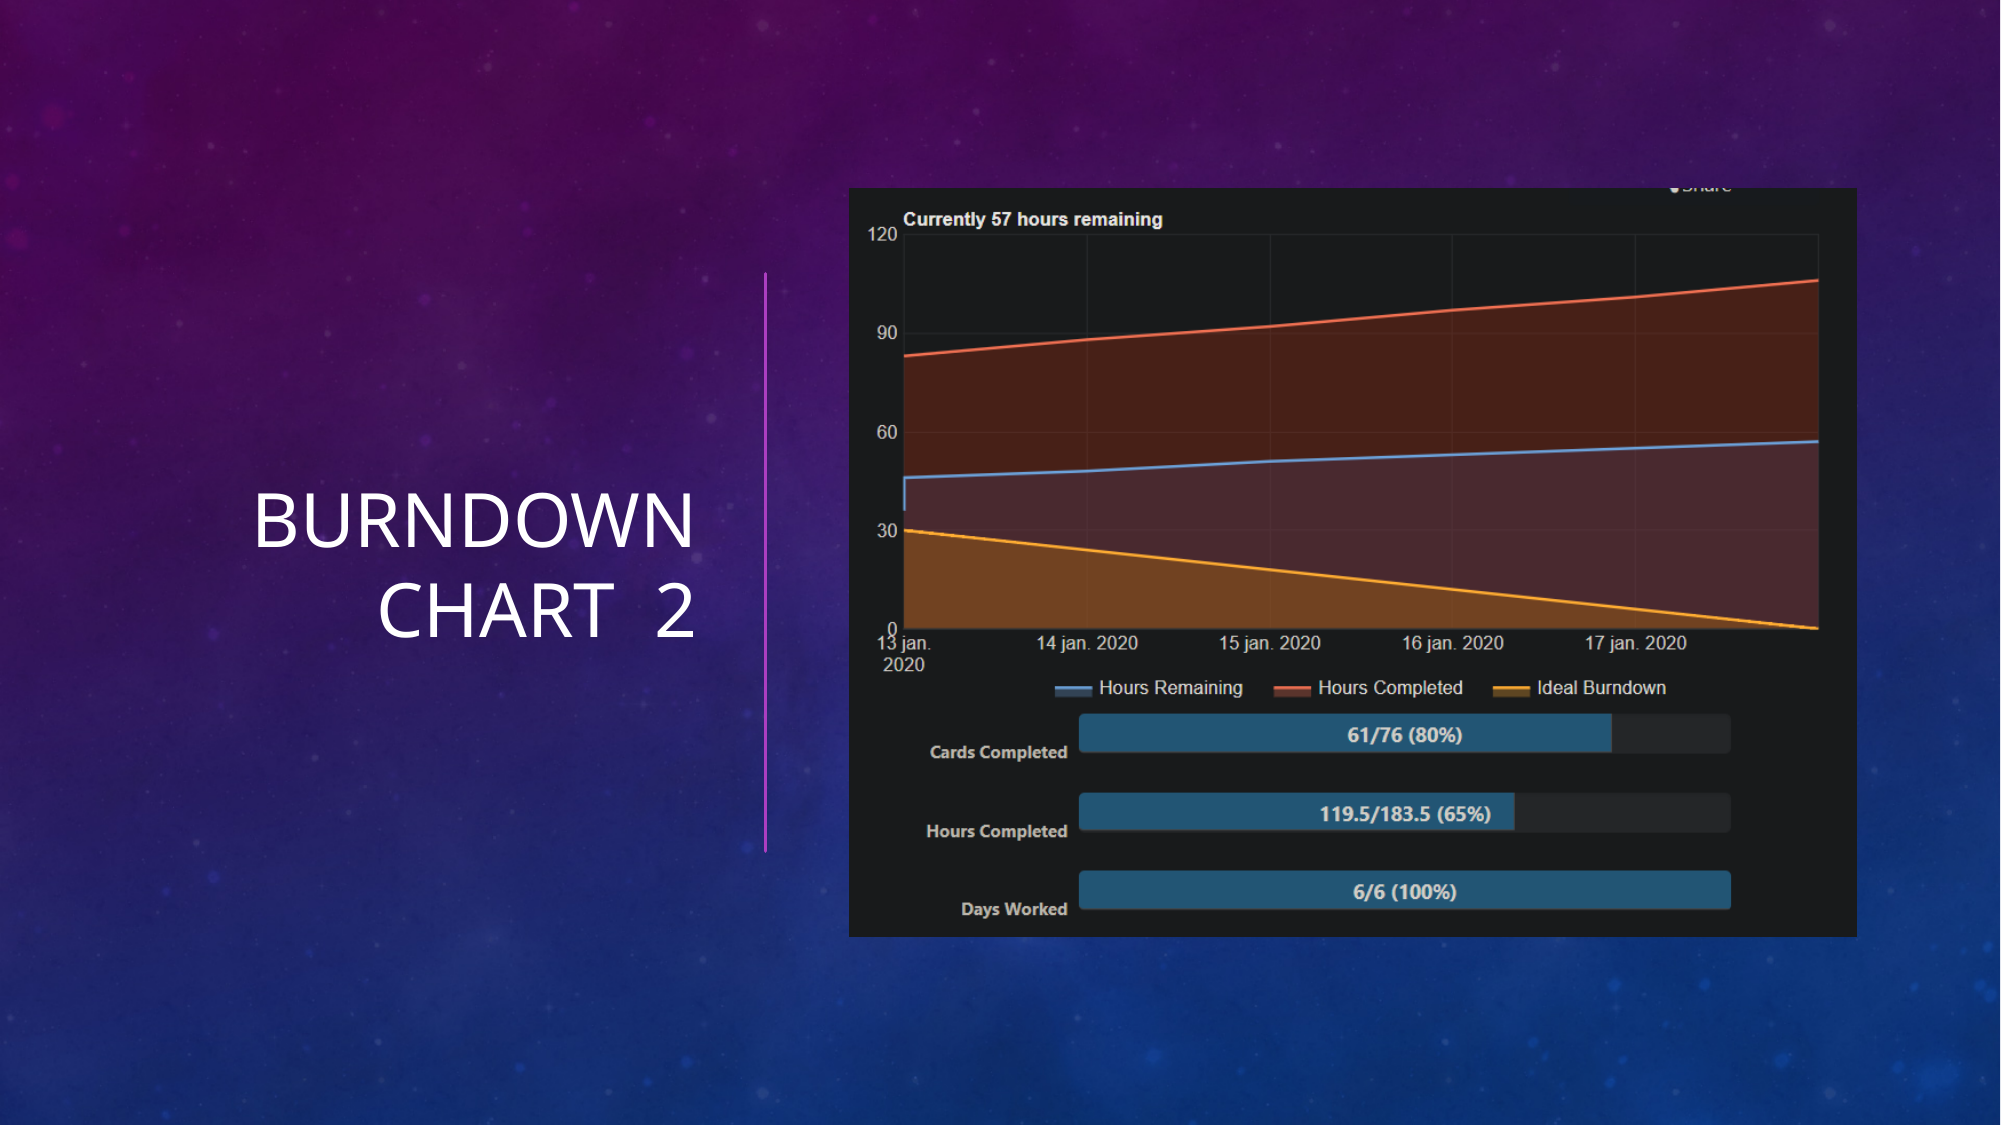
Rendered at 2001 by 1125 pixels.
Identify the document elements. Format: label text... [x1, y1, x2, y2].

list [848, 188, 1857, 937]
text_box [0, 0, 2000, 1125]
title Burndown chart 2 [112, 188, 713, 937]
